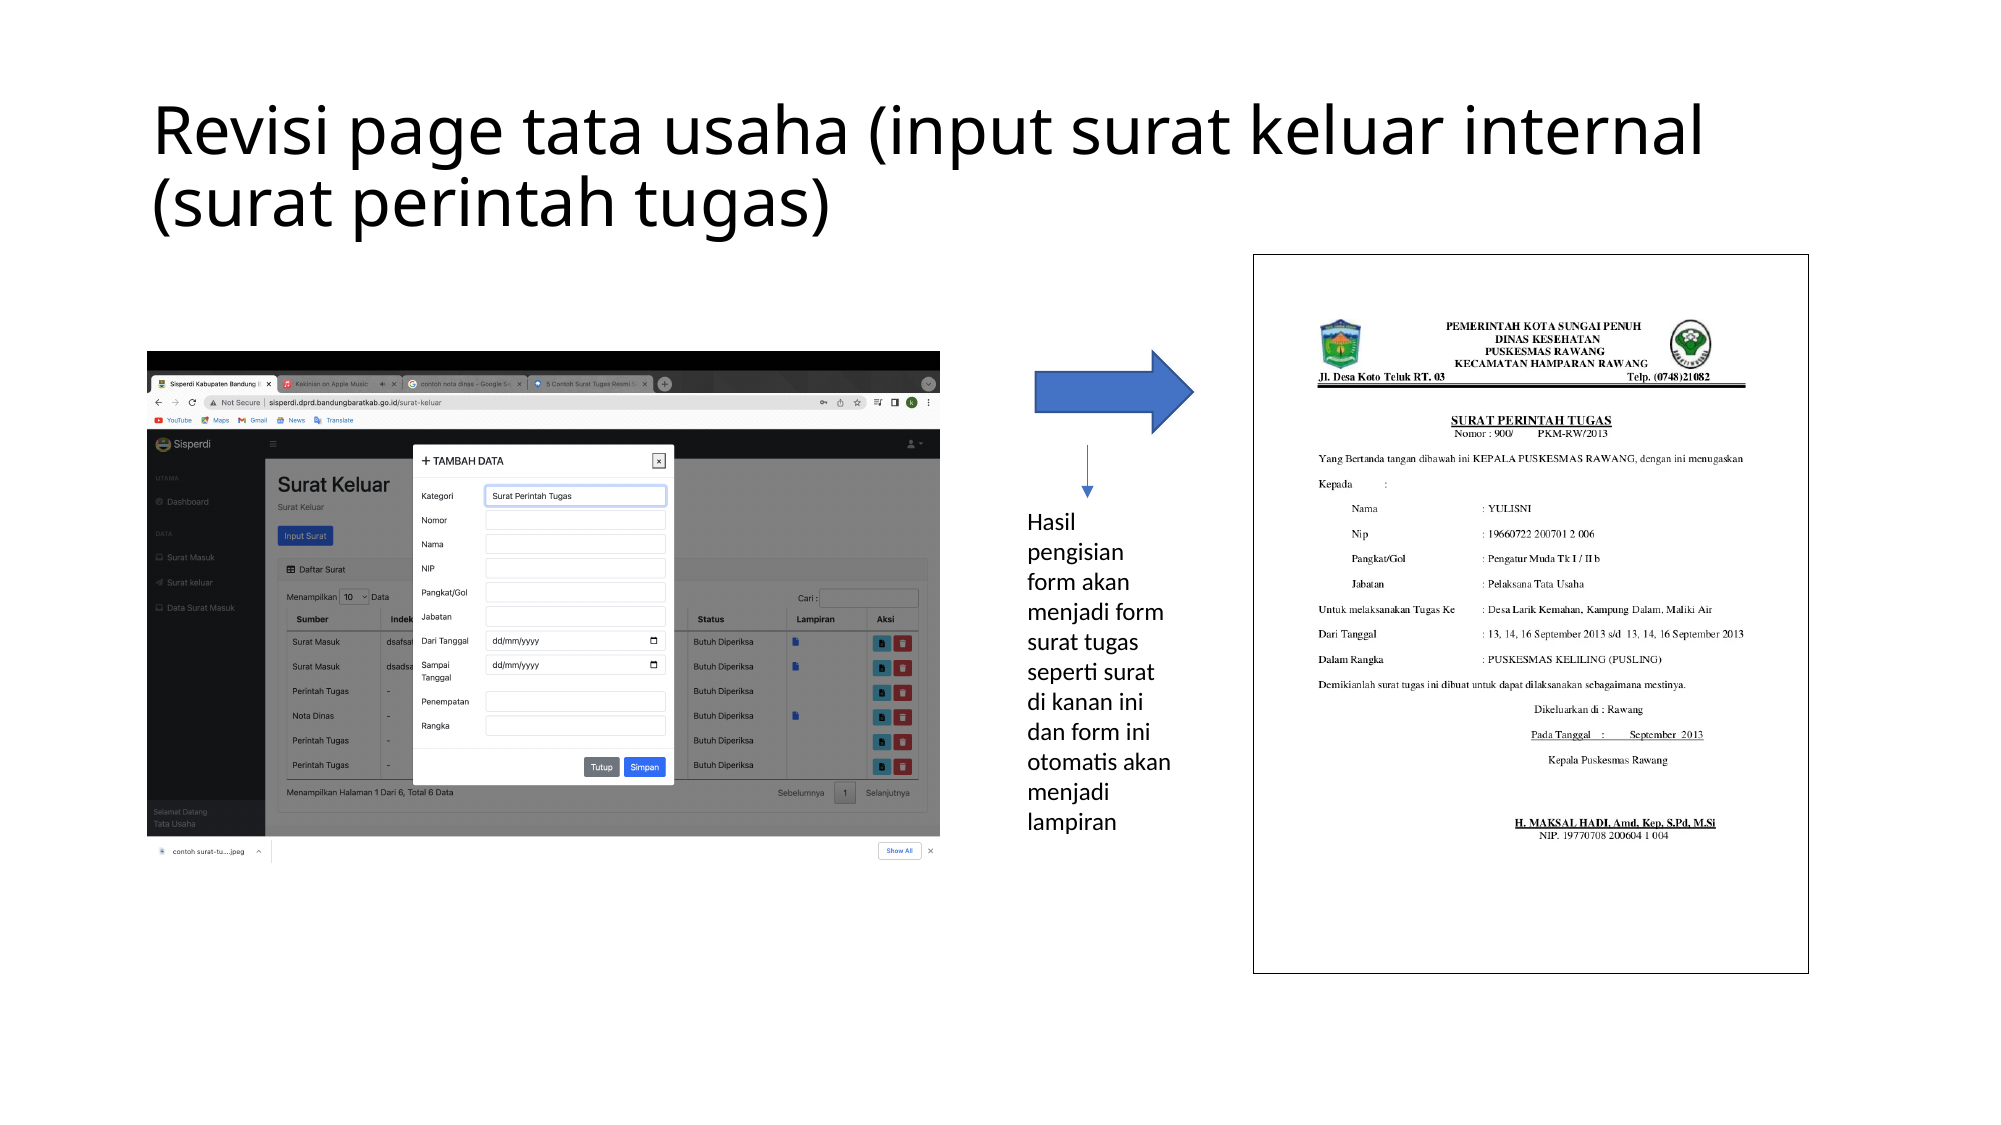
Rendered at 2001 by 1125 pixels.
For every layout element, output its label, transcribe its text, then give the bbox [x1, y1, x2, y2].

text_box Hasil pengisian form akan menjadi form surat tugas seperti surat di kanan ini dan form ini otomatis akan menjadi lampiran [1012, 498, 1193, 843]
picture [1252, 254, 1809, 974]
text_box [1034, 349, 1195, 435]
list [147, 351, 940, 867]
title Revisi page tata usaha (input surat keluar internal (surat perintah tugas) [137, 59, 1863, 278]
